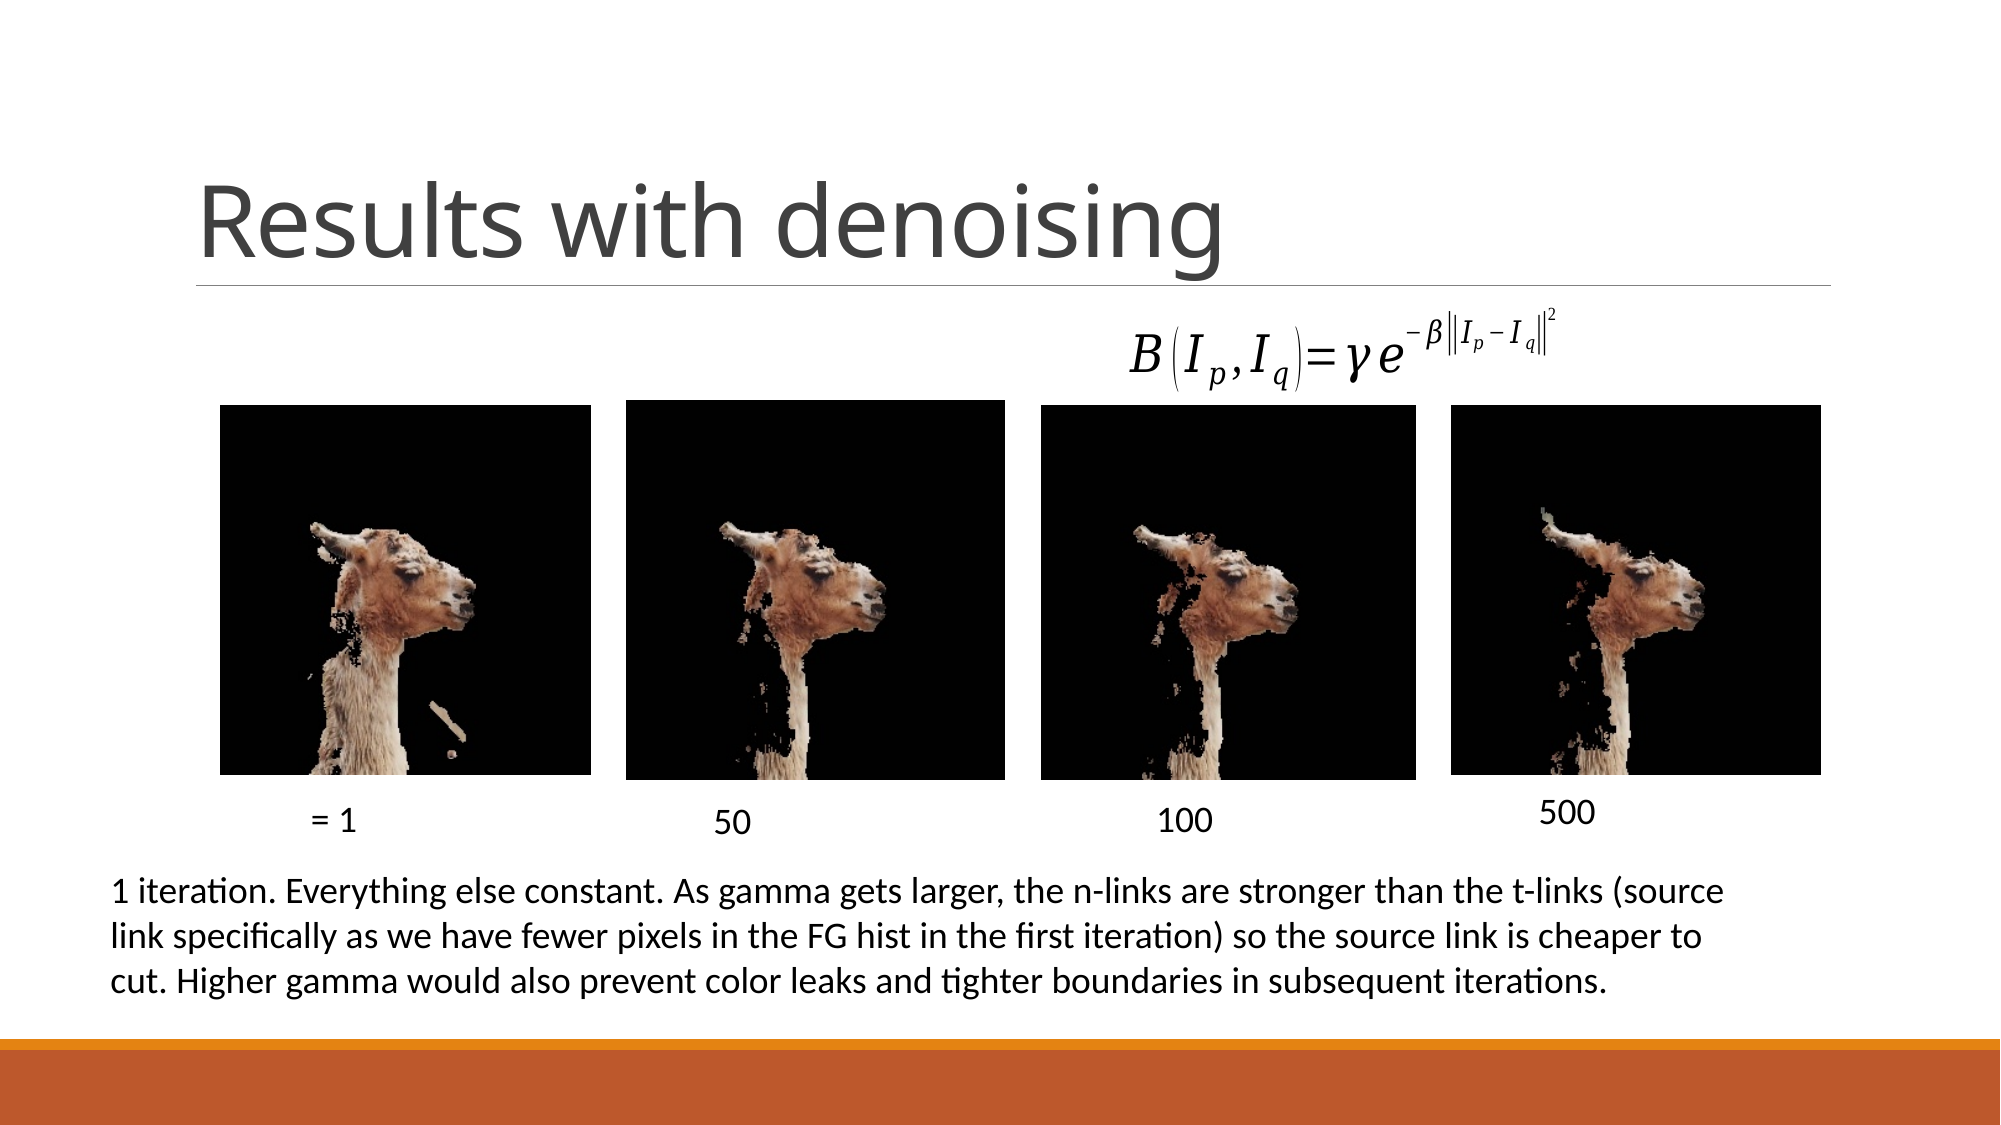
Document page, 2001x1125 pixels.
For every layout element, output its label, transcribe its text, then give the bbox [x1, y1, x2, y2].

picture [625, 400, 1006, 780]
text_box 500 [1523, 785, 1773, 840]
picture [1040, 404, 1416, 780]
text_box 100 [1141, 790, 1390, 848]
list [220, 404, 591, 776]
text_box 50 [698, 790, 947, 850]
text_box 1 iteration. Everything else constant. As gamma gets larger, the n-links are stronger than the t-links (source link specifically as we have fewer pixels in the FG hist in the first iteration) so the source link is cheaper to cut. Higher gamma would also prevent color leaks and tighter boundaries in subsequent iterations. [95, 859, 1773, 1009]
picture [1450, 404, 1822, 776]
title Results with denoising [180, 47, 1830, 285]
